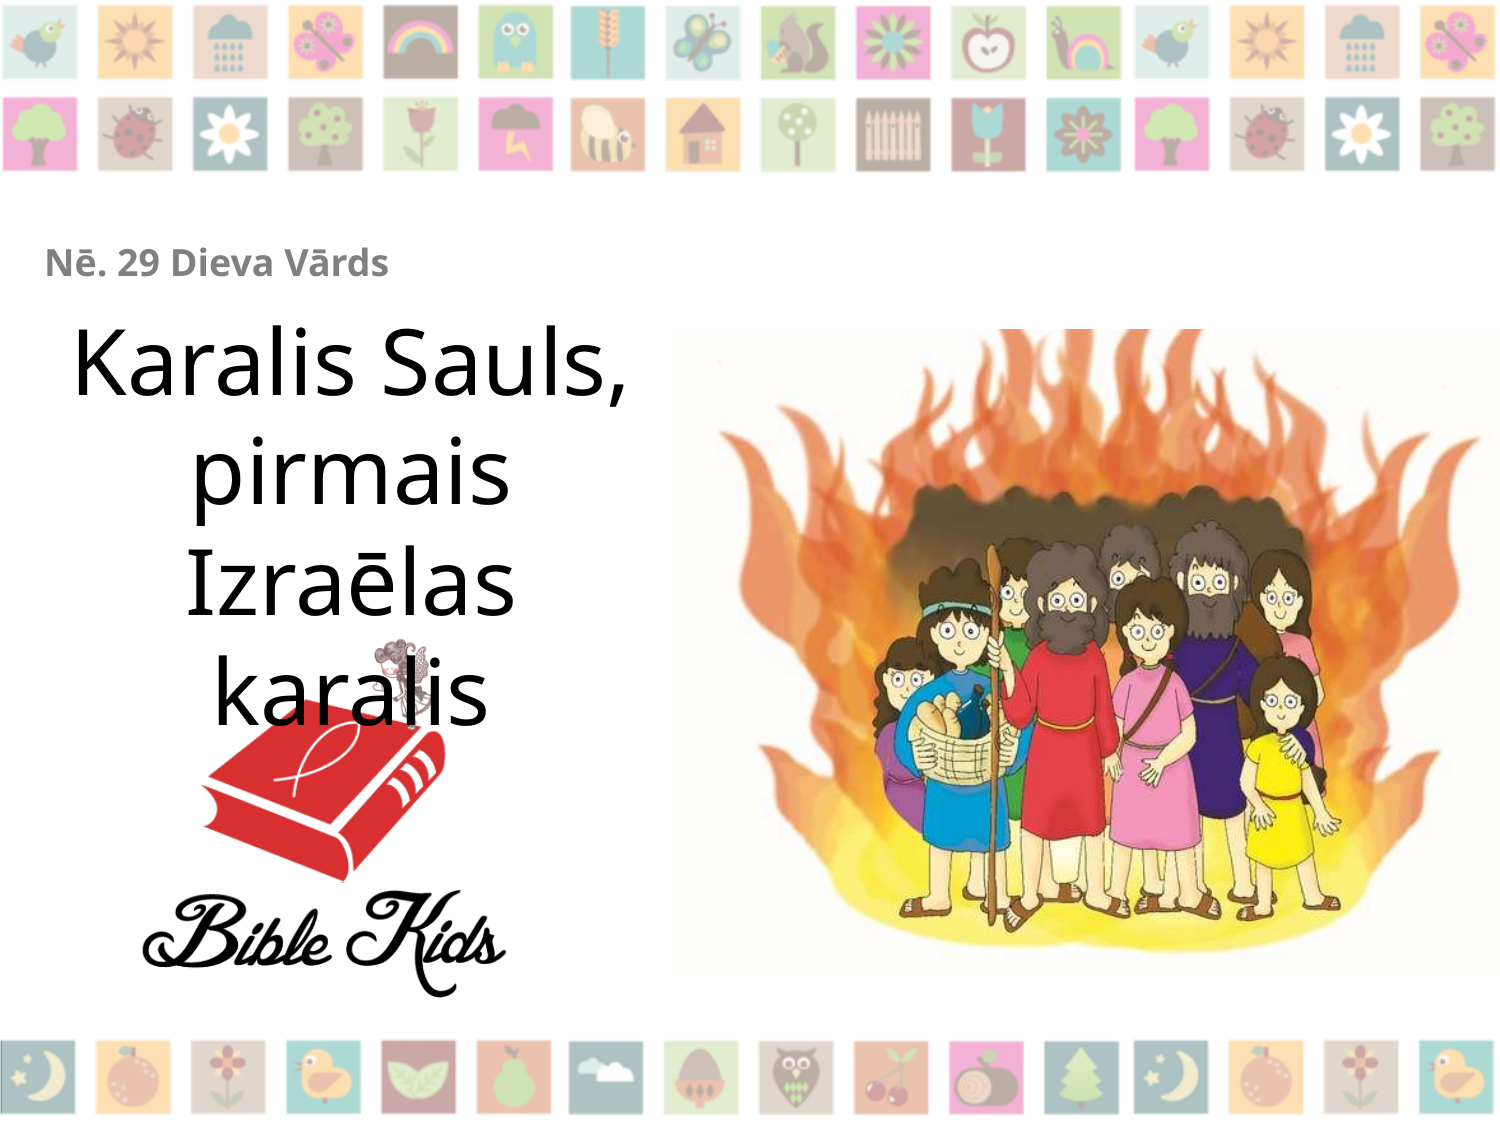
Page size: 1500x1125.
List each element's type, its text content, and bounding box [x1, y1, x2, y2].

picture [677, 329, 1500, 977]
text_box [0, 3, 1500, 181]
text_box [0, 1028, 1500, 1118]
text_box Karalis Sauls, pirmais Izraēlas karalis [28, 296, 674, 751]
picture [117, 600, 544, 1027]
text_box Nē. 29 Dieva Vārds [29, 231, 573, 292]
